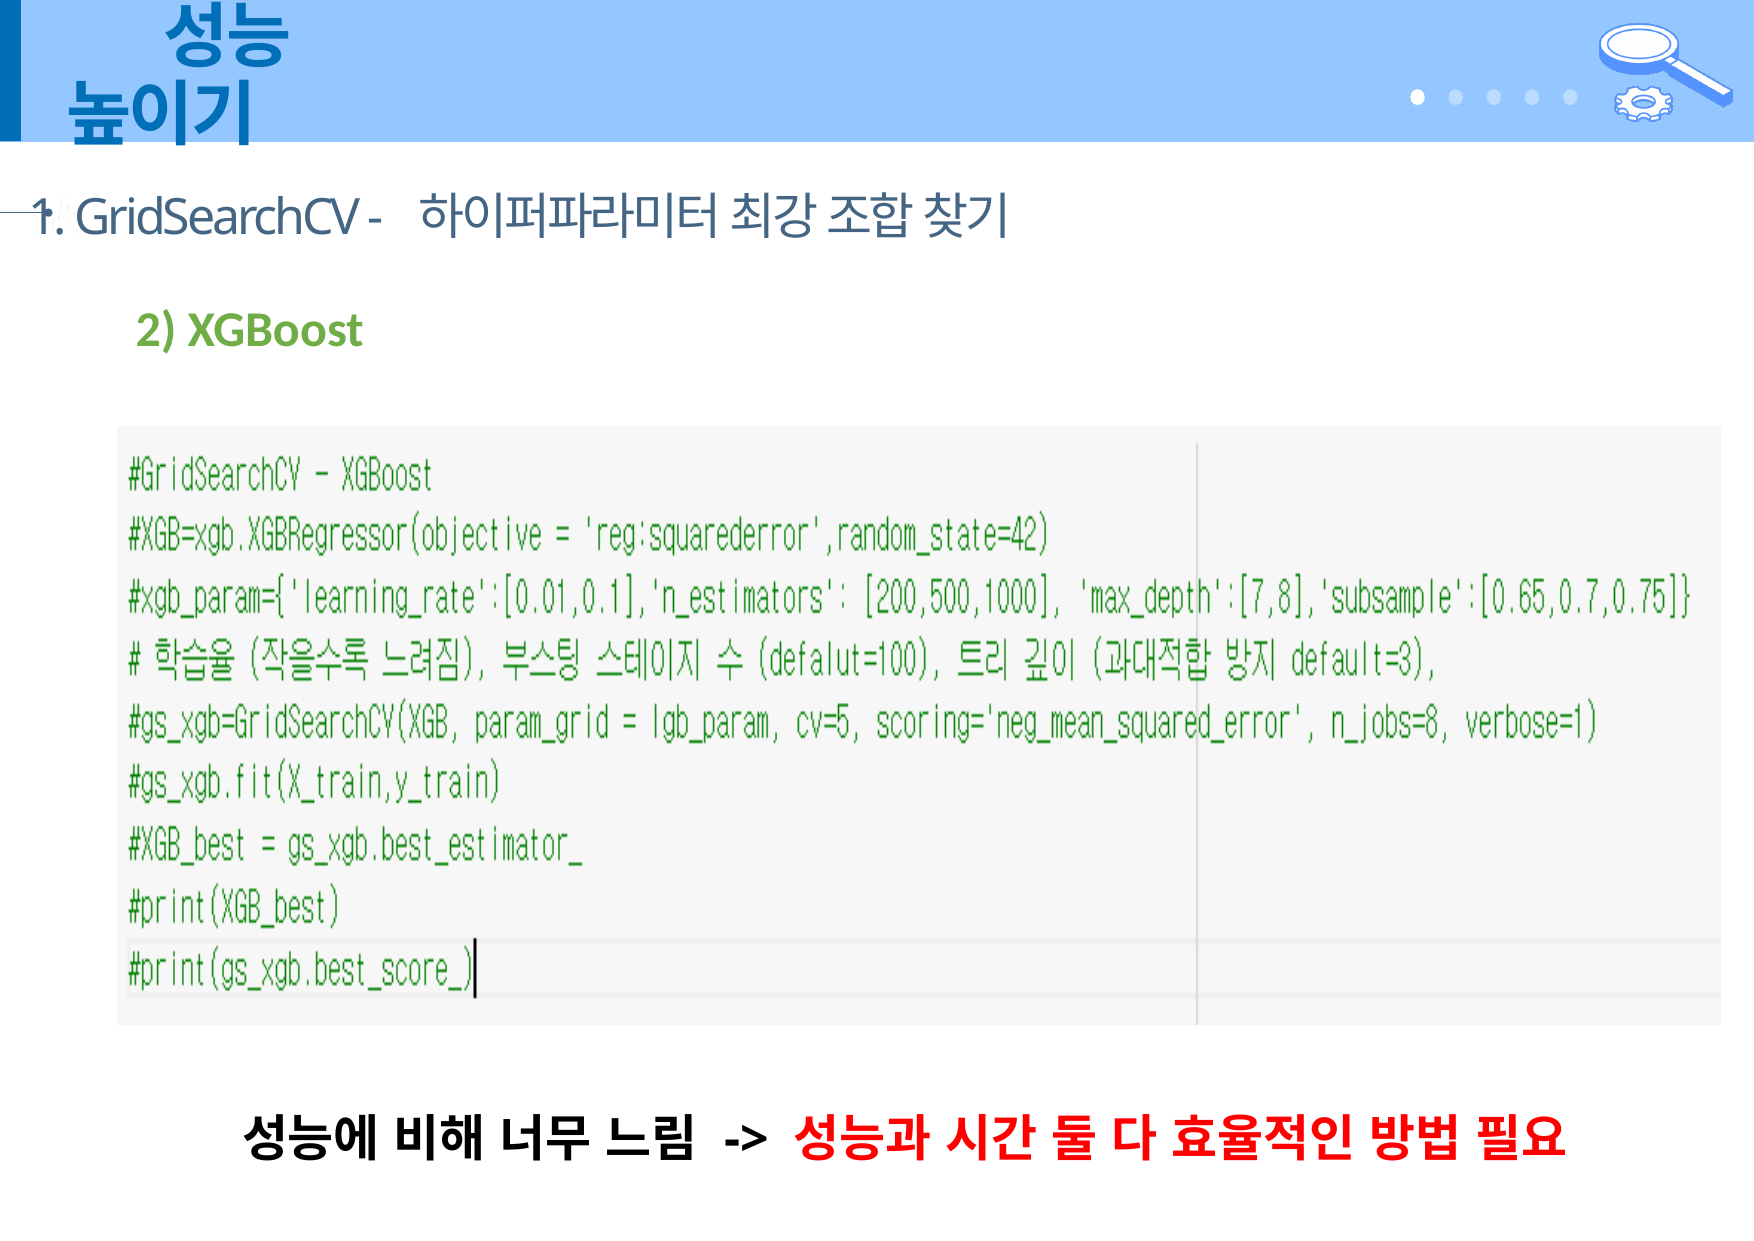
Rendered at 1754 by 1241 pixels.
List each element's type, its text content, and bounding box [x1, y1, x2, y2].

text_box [0, 177, 977, 253]
title 4. 성능 높이기 [51, 26, 494, 126]
picture [117, 426, 1721, 1025]
text_box 2) XGBoost [101, 288, 398, 364]
text_box 성능에 비해 너무 느림 -> 성능과 시간 둘 다 효율적인 방법 필요 [175, 1099, 1634, 1174]
picture [21, 0, 1754, 142]
